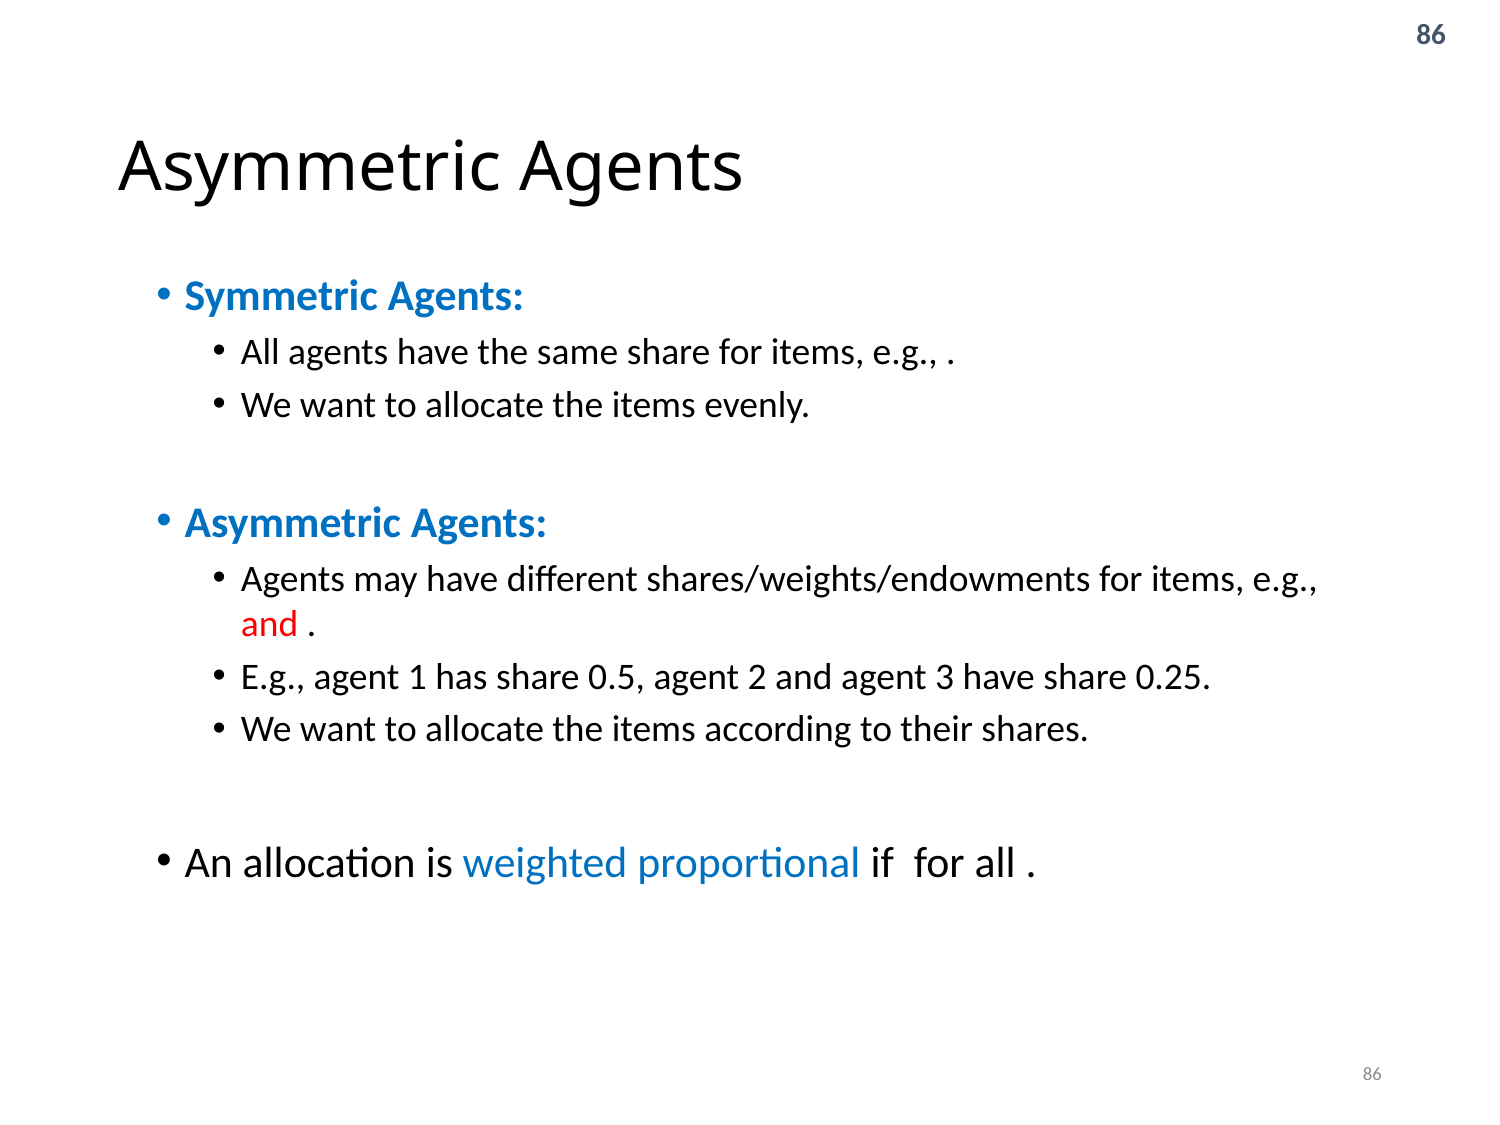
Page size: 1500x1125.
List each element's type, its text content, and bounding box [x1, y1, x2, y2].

slide_number 86 [1059, 1042, 1397, 1103]
title Asymmetric Agents [103, 59, 1397, 278]
